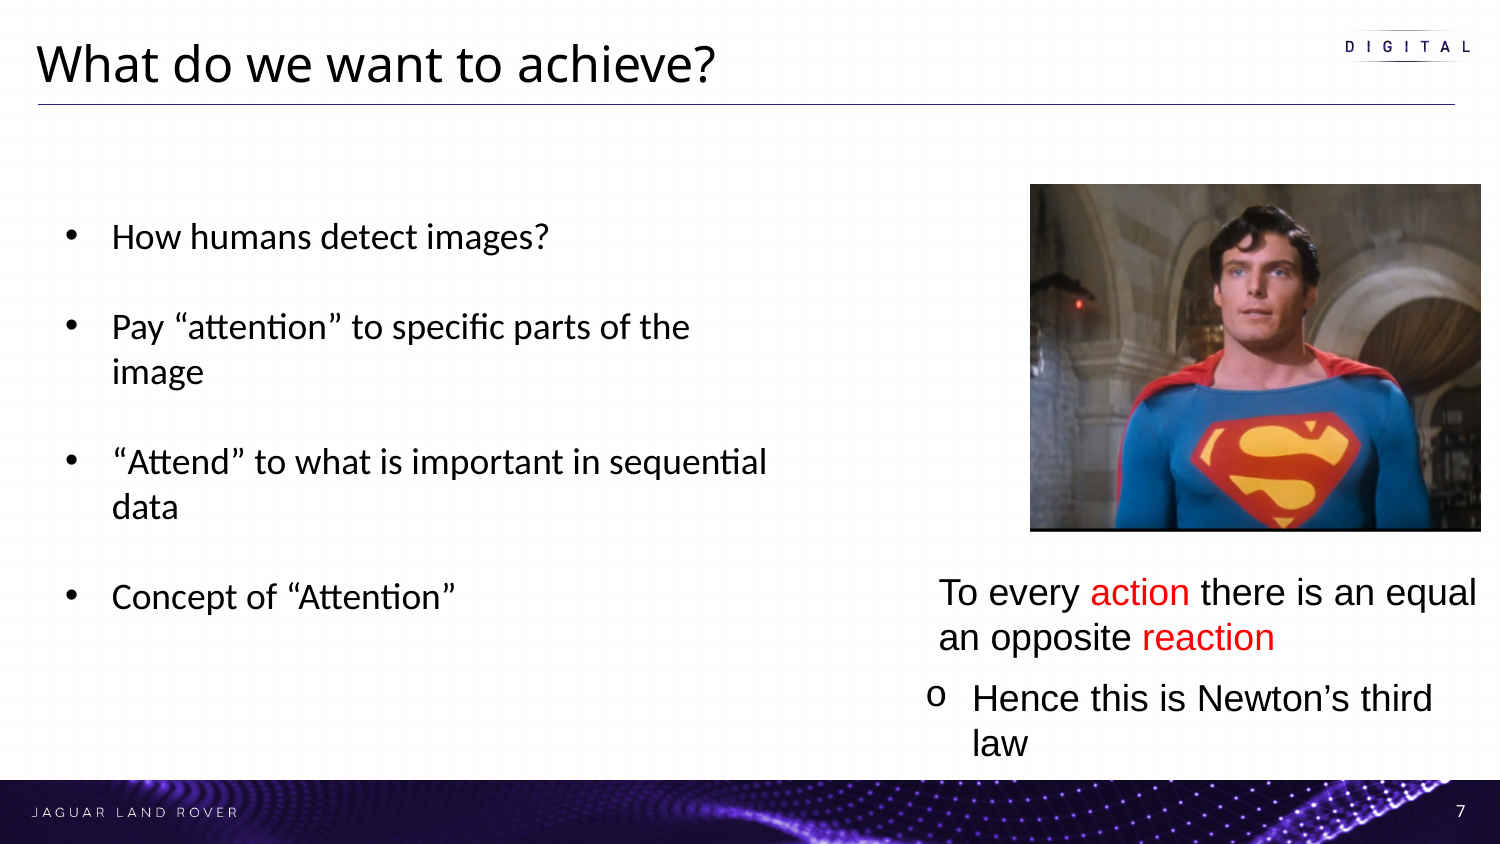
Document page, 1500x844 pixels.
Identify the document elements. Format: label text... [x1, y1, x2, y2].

slide_number 7 [1361, 780, 1481, 844]
text_box Hence this is Newton’s third law [925, 673, 1459, 764]
text_box To every action there is an equal an opposite reaction [938, 567, 1500, 658]
text_box How humans detect images? Pay “attention” to specific parts of the image “Attend” to what is important in sequential data Concept of “Attention” [50, 204, 801, 669]
picture [0, 0, 1500, 844]
list What do we want to achieve? [36, 25, 1321, 56]
